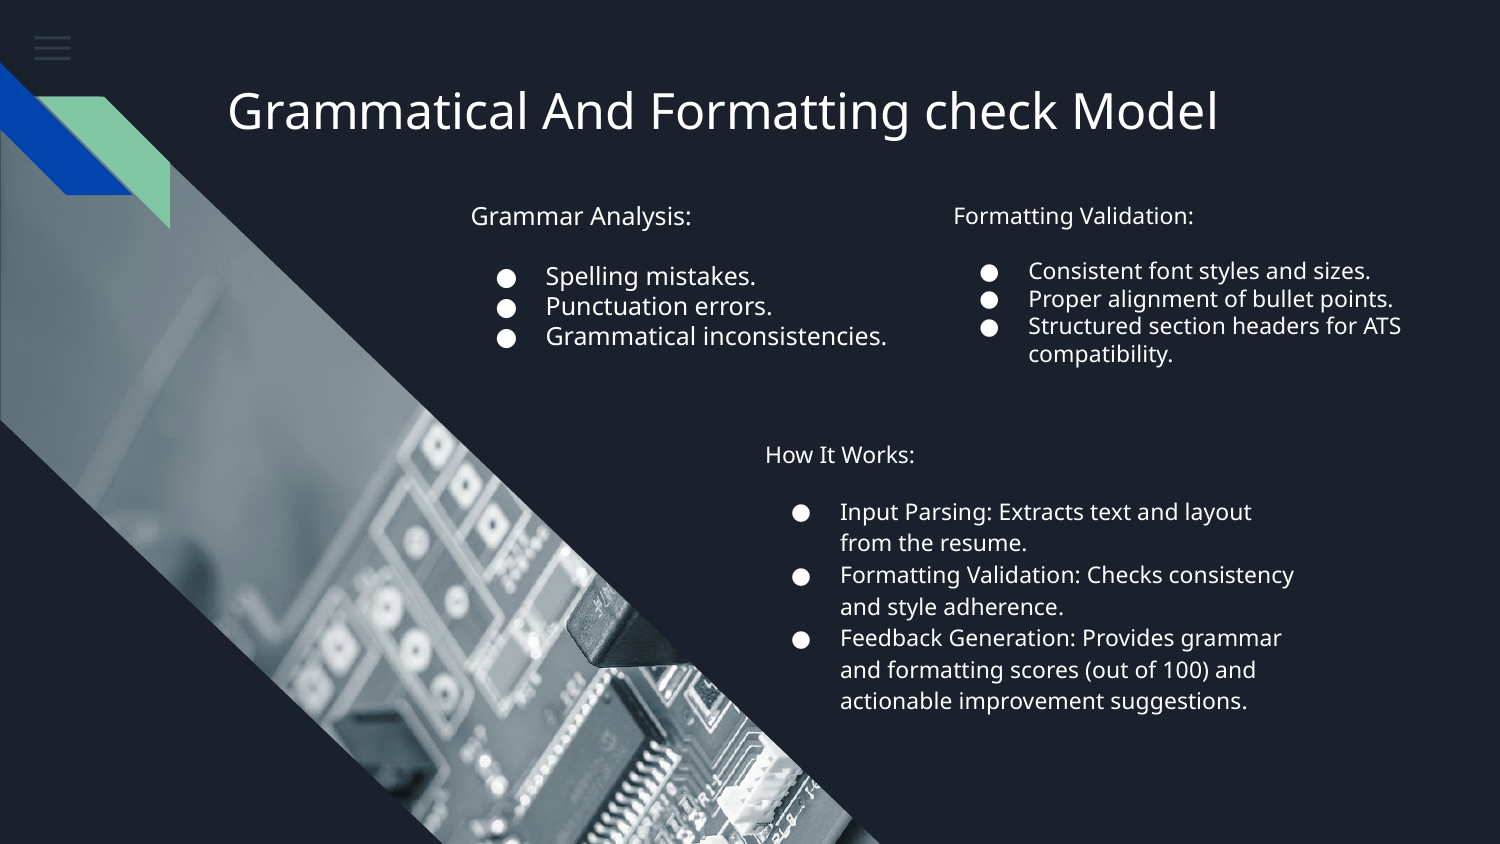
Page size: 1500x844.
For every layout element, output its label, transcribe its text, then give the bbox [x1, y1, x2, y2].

text_box Formatting Validation: Consistent font styles and sizes. Proper alignment of bullet points. Structured section headers for ATS compatibility. [938, 186, 1465, 382]
text_box How It Works: Input Parsing: Extracts text and layout from the resume. Formatting Validation: Checks consistency and style adherence. Feedback Generation: Provides grammar and formatting scores (out of 100) and actionable improvement suggestions. [749, 421, 1326, 782]
list Grammar Analysis: Spelling mistakes. Punctuation errors. Grammatical inconsistencies. [455, 185, 939, 402]
title Grammatical And Formatting check Model [212, 64, 1324, 164]
picture [0, 97, 880, 844]
